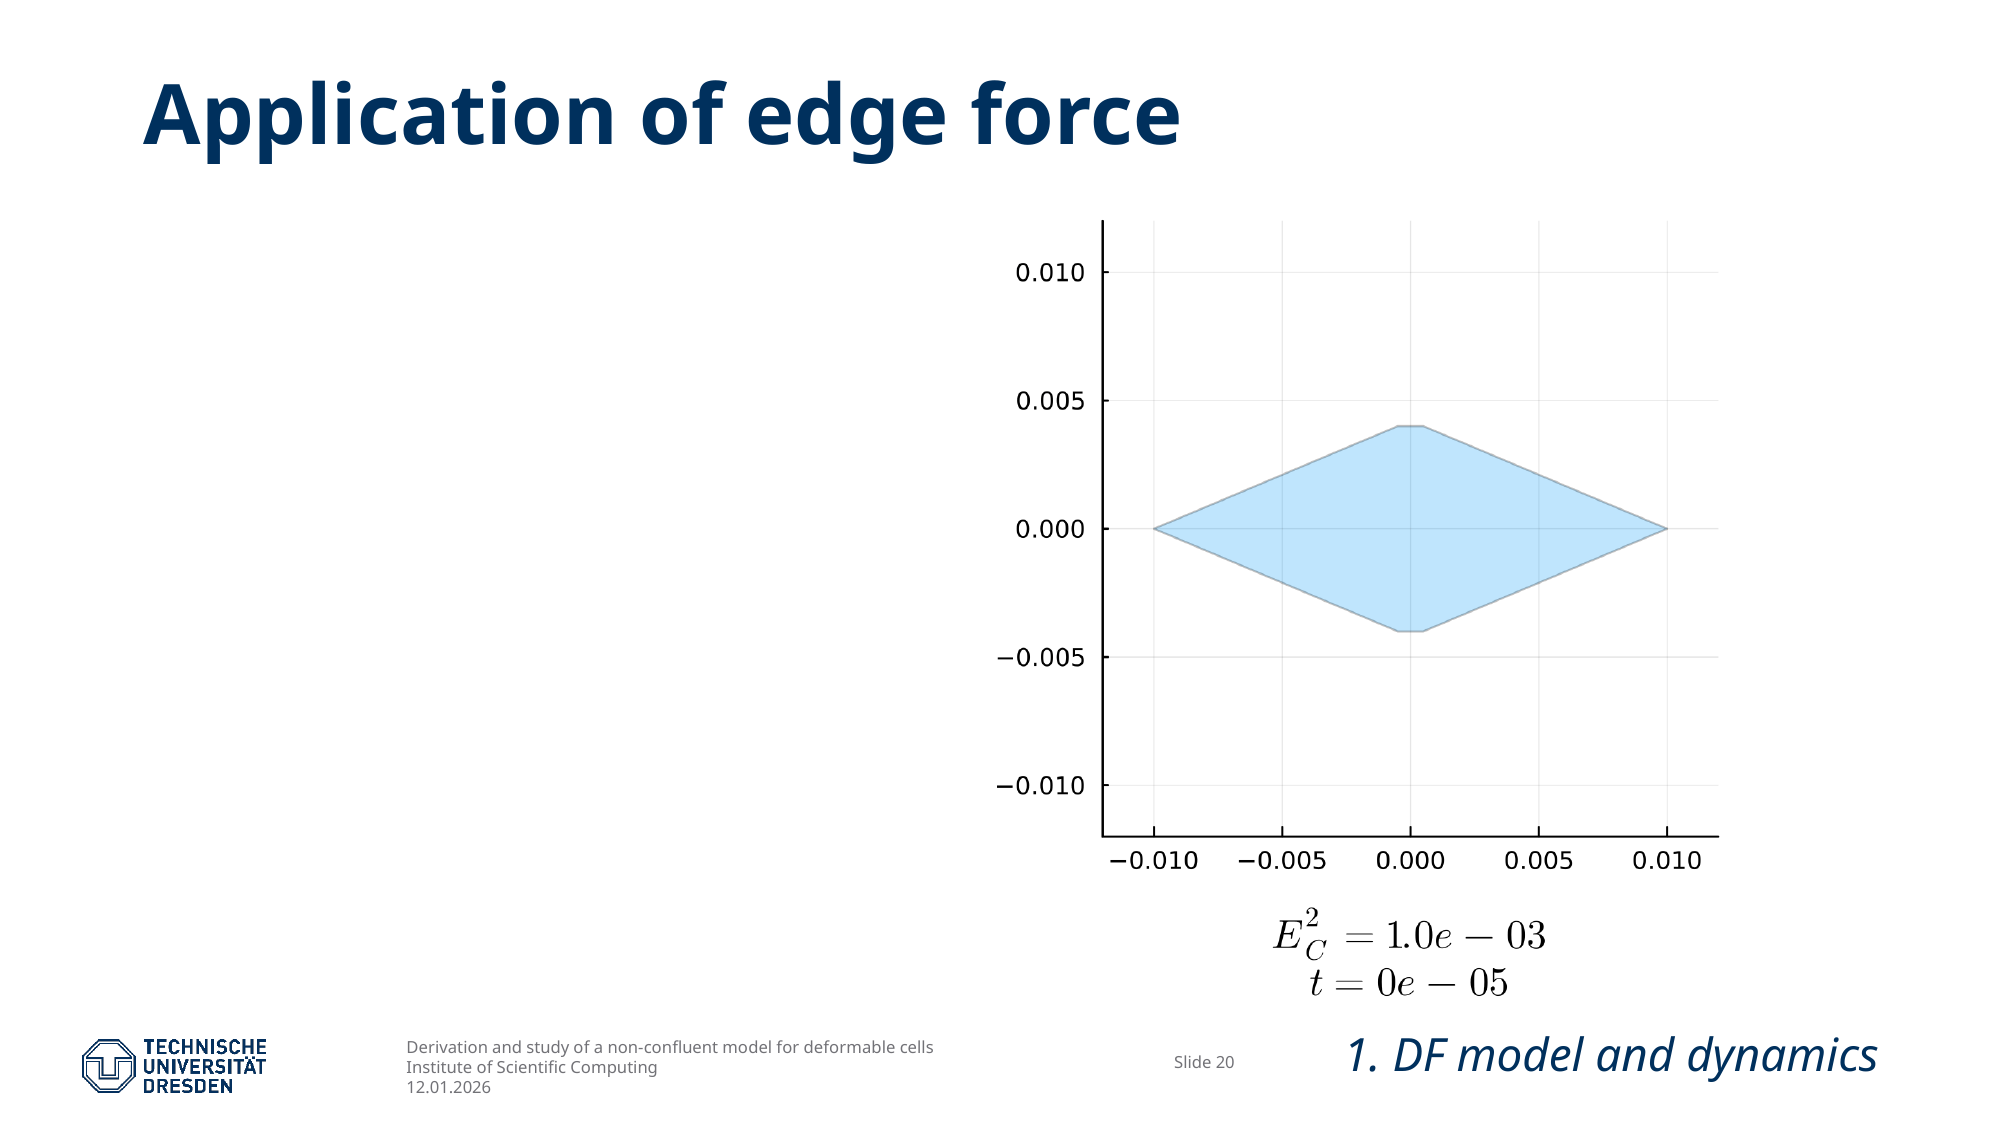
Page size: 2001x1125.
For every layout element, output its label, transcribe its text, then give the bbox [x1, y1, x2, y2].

list Application of edge force [143, 61, 1880, 148]
title 1. DF model and dynamics [1320, 1025, 1880, 1092]
picture [82, 1039, 266, 1093]
picture [982, 196, 1733, 1026]
